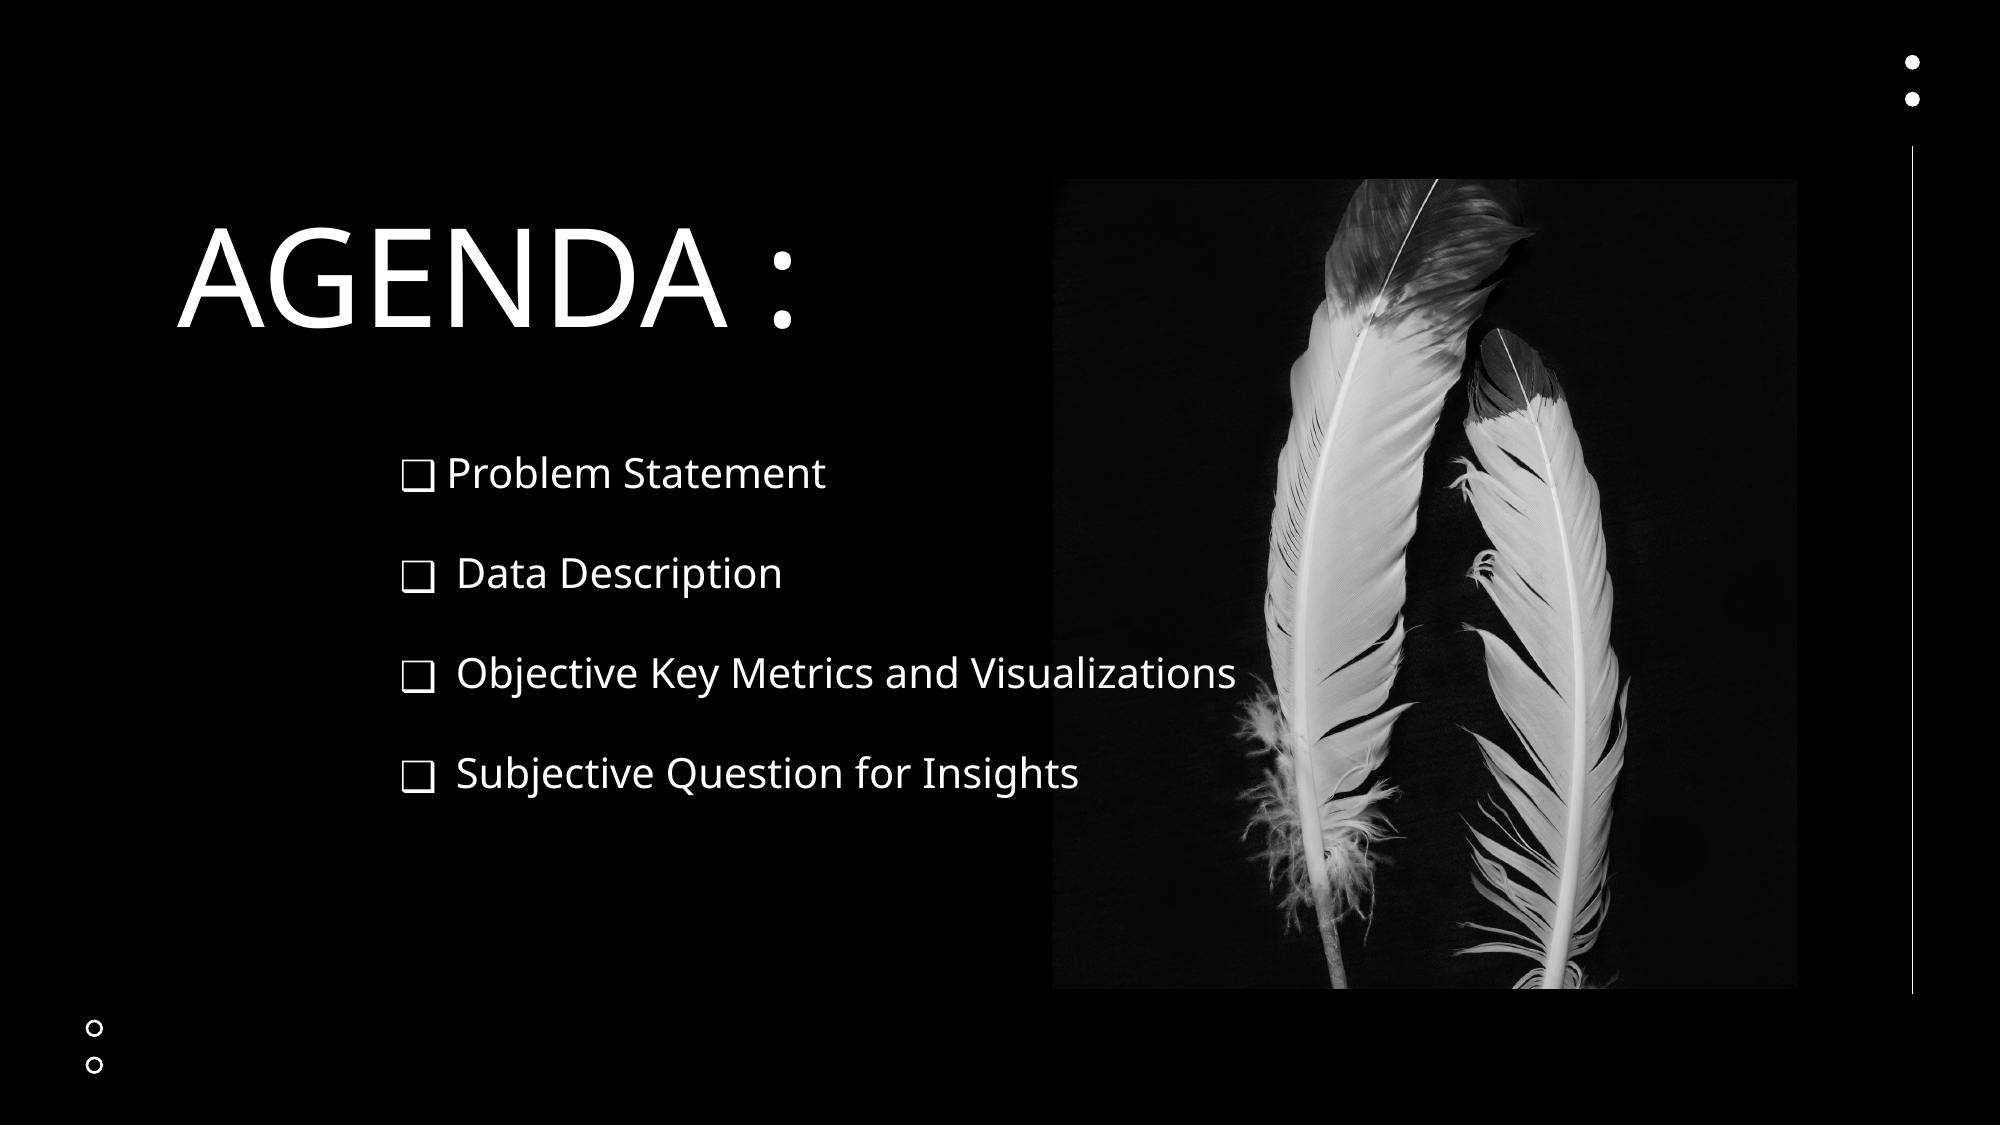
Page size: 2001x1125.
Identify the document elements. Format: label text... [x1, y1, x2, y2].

title AGENDA : [176, 94, 936, 486]
list Problem Statement Data Description Objective Key Metrics and Visualizations Subjective Question for Insights [399, 446, 1047, 867]
picture [1052, 179, 1798, 989]
